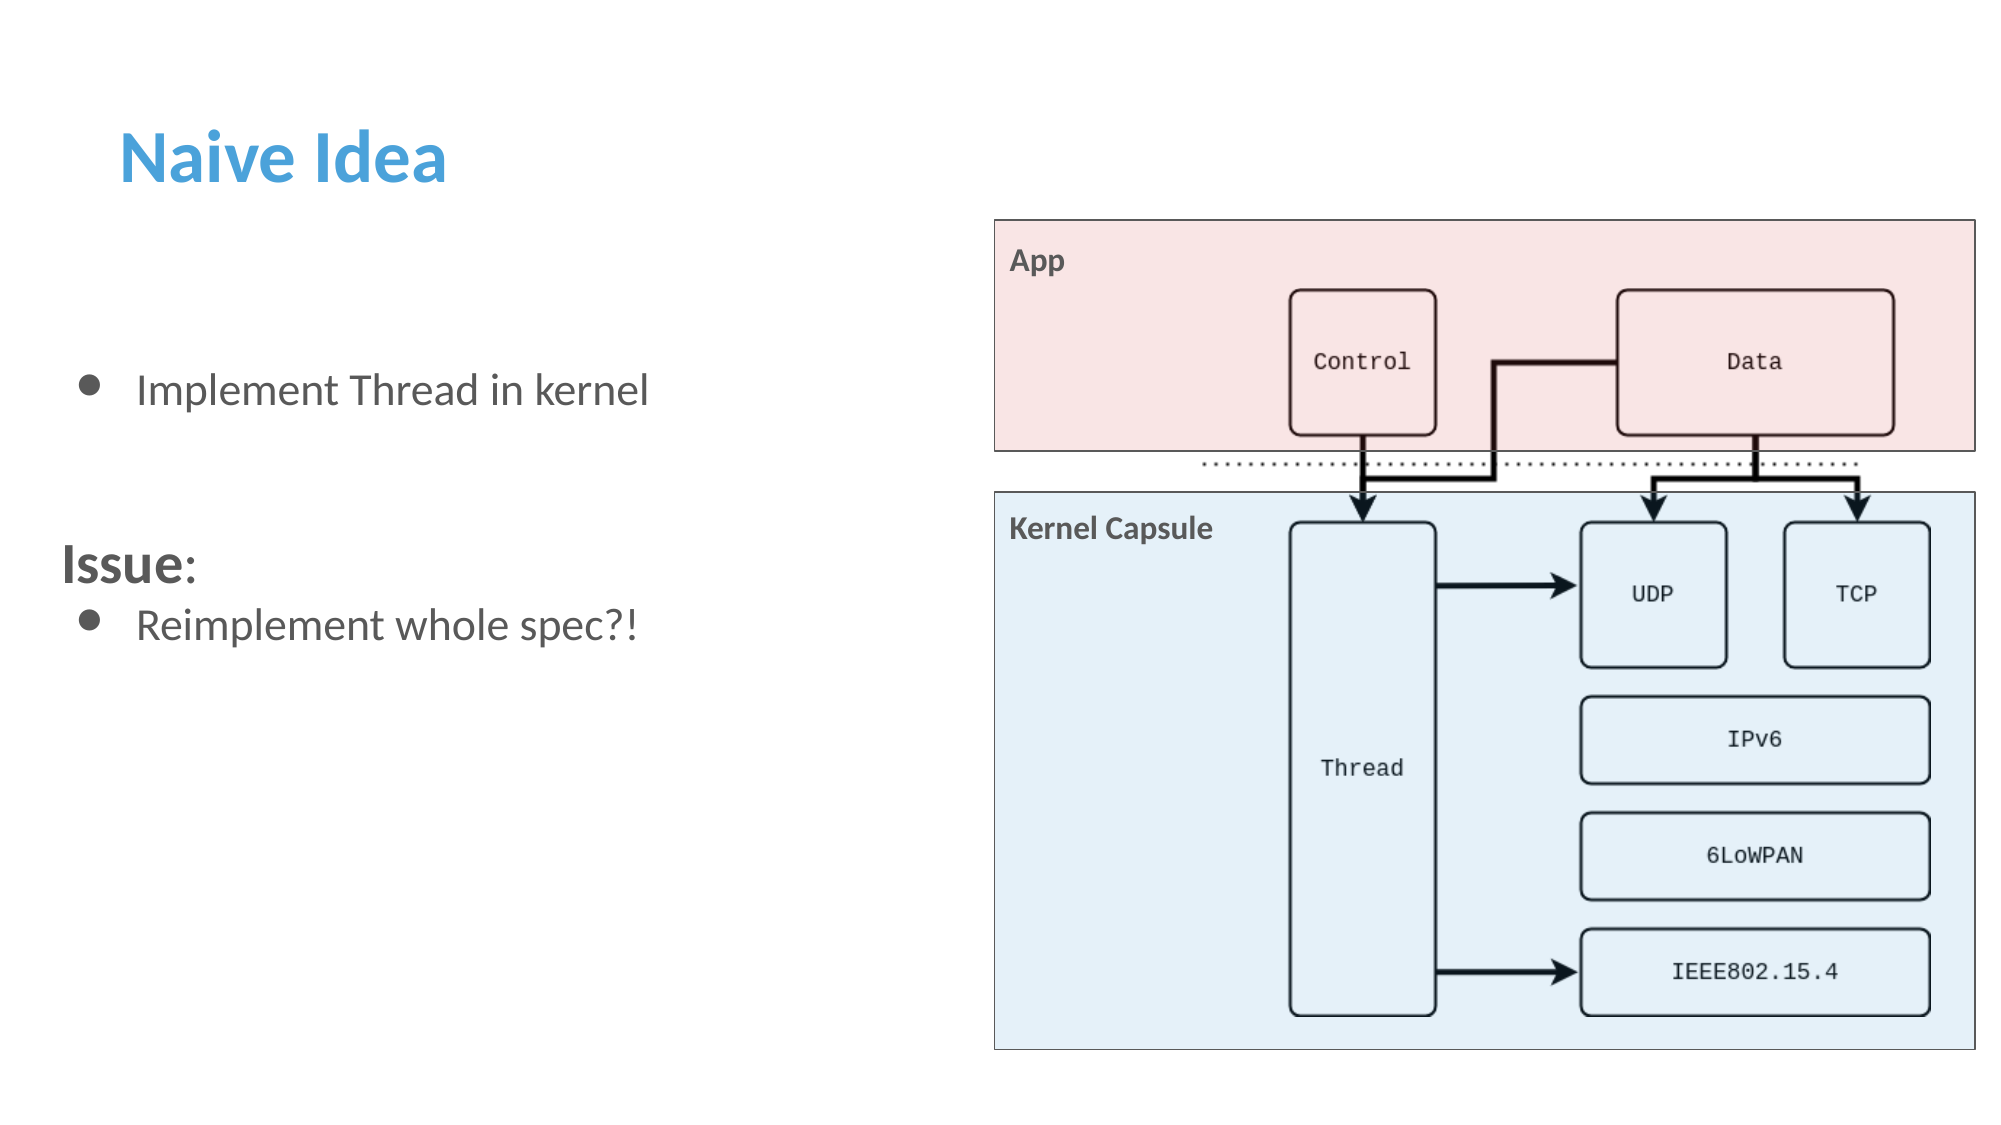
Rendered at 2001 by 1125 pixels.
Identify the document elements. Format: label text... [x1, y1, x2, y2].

text_box [994, 219, 1975, 452]
text_box App [994, 223, 1130, 294]
text_box Kernel Capsule [994, 491, 1196, 562]
picture [1201, 287, 1931, 1017]
text_box Naive Idea [99, 87, 1118, 224]
text_box Implement Thread in kernel Issue: Reimplement whole spec?! [46, 345, 884, 665]
text_box [994, 491, 1975, 1050]
